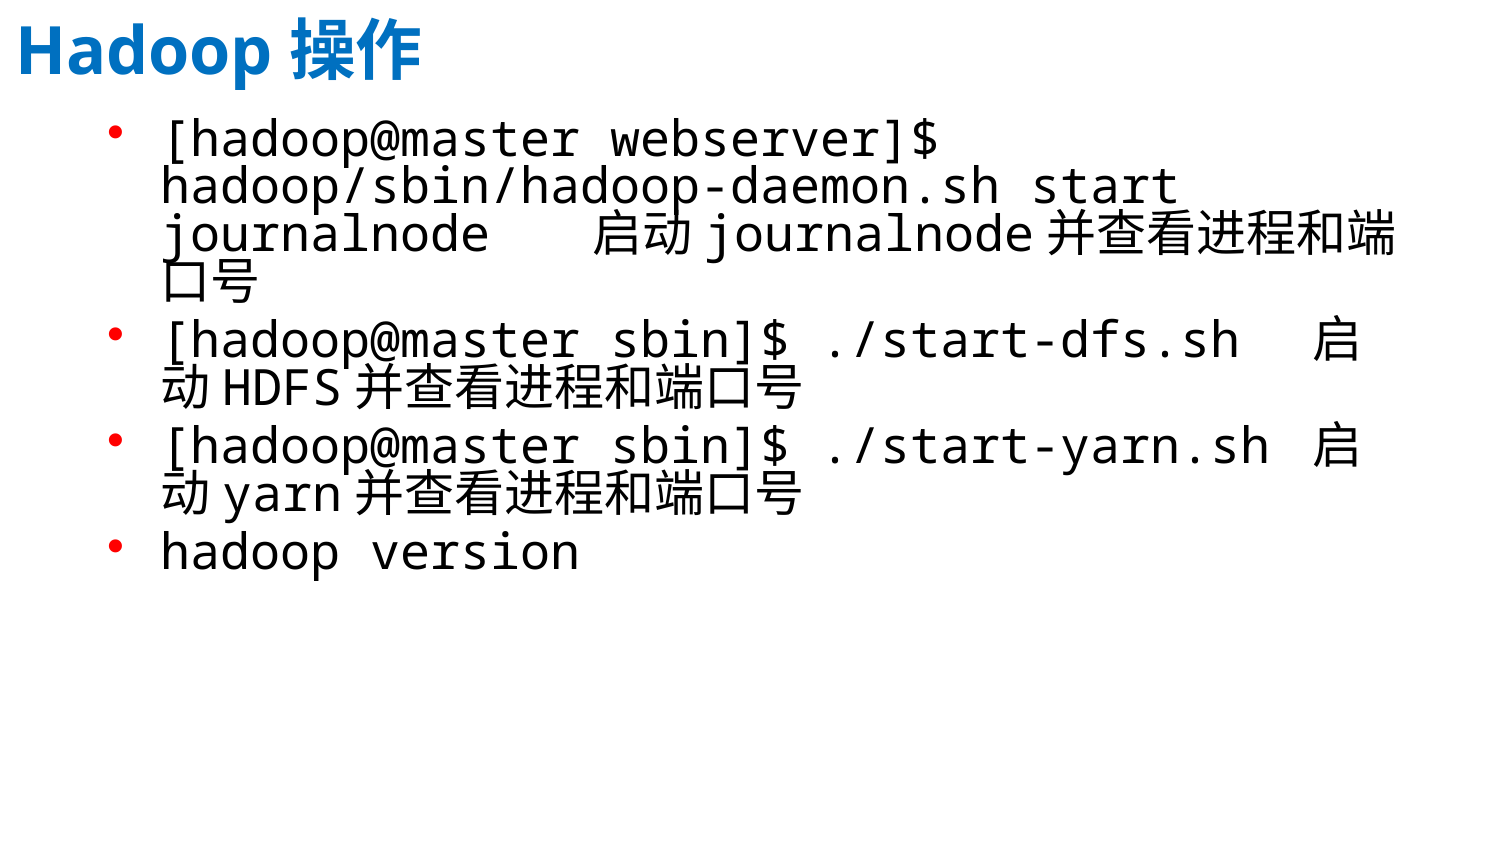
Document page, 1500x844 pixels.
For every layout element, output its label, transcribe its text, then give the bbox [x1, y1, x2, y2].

list [hadoop@master webserver]$ hadoop/sbin/hadoop-daemon.sh start journalnode 启动journalnode并查看进程和端口号 [hadoop@master sbin]$ ./start-dfs.sh 启动HDFS并查看进程和端口号 [hadoop@master sbin]$ ./start-yarn.sh 启动yarn并查看进程和端口号 hadoop version [74, 109, 1426, 809]
text_box Hadoop操作 [0, 0, 1483, 95]
